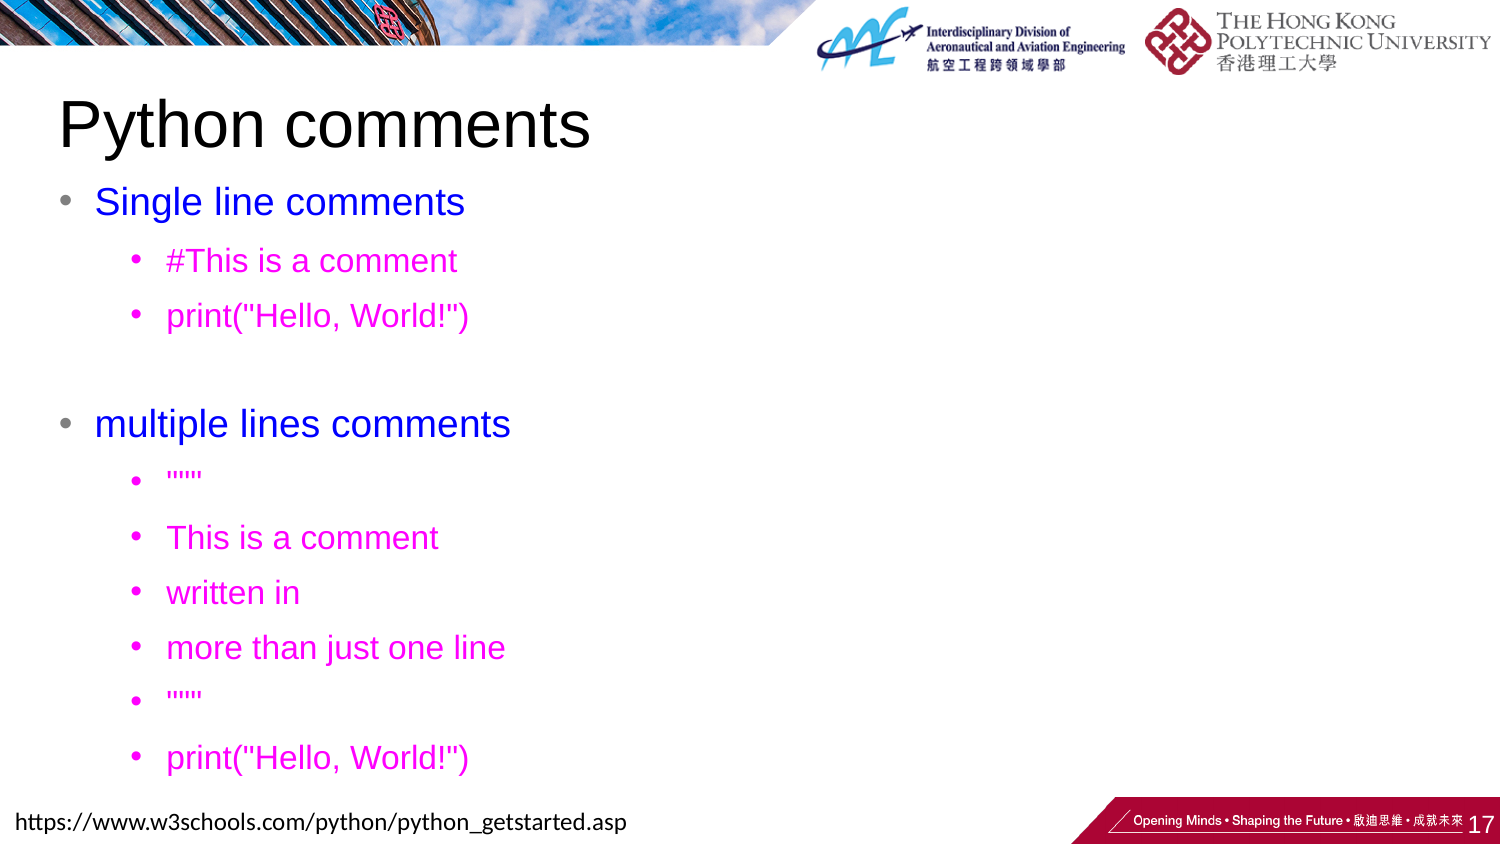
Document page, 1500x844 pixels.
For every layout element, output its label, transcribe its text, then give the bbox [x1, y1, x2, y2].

slide_number 17 [1353, 804, 1500, 842]
text_box https://www.w3schools.com/python/python_getstarted.asp [0, 797, 788, 843]
picture [0, 0, 1500, 844]
list Single line comments #This is a comment print("Hello, World!") multiple lines comments """ This is a comment written in more than just one line """ print("Hello, World!") [43, 174, 1456, 789]
picture [92, 0, 99, 7]
title Python comments [43, 83, 1456, 169]
